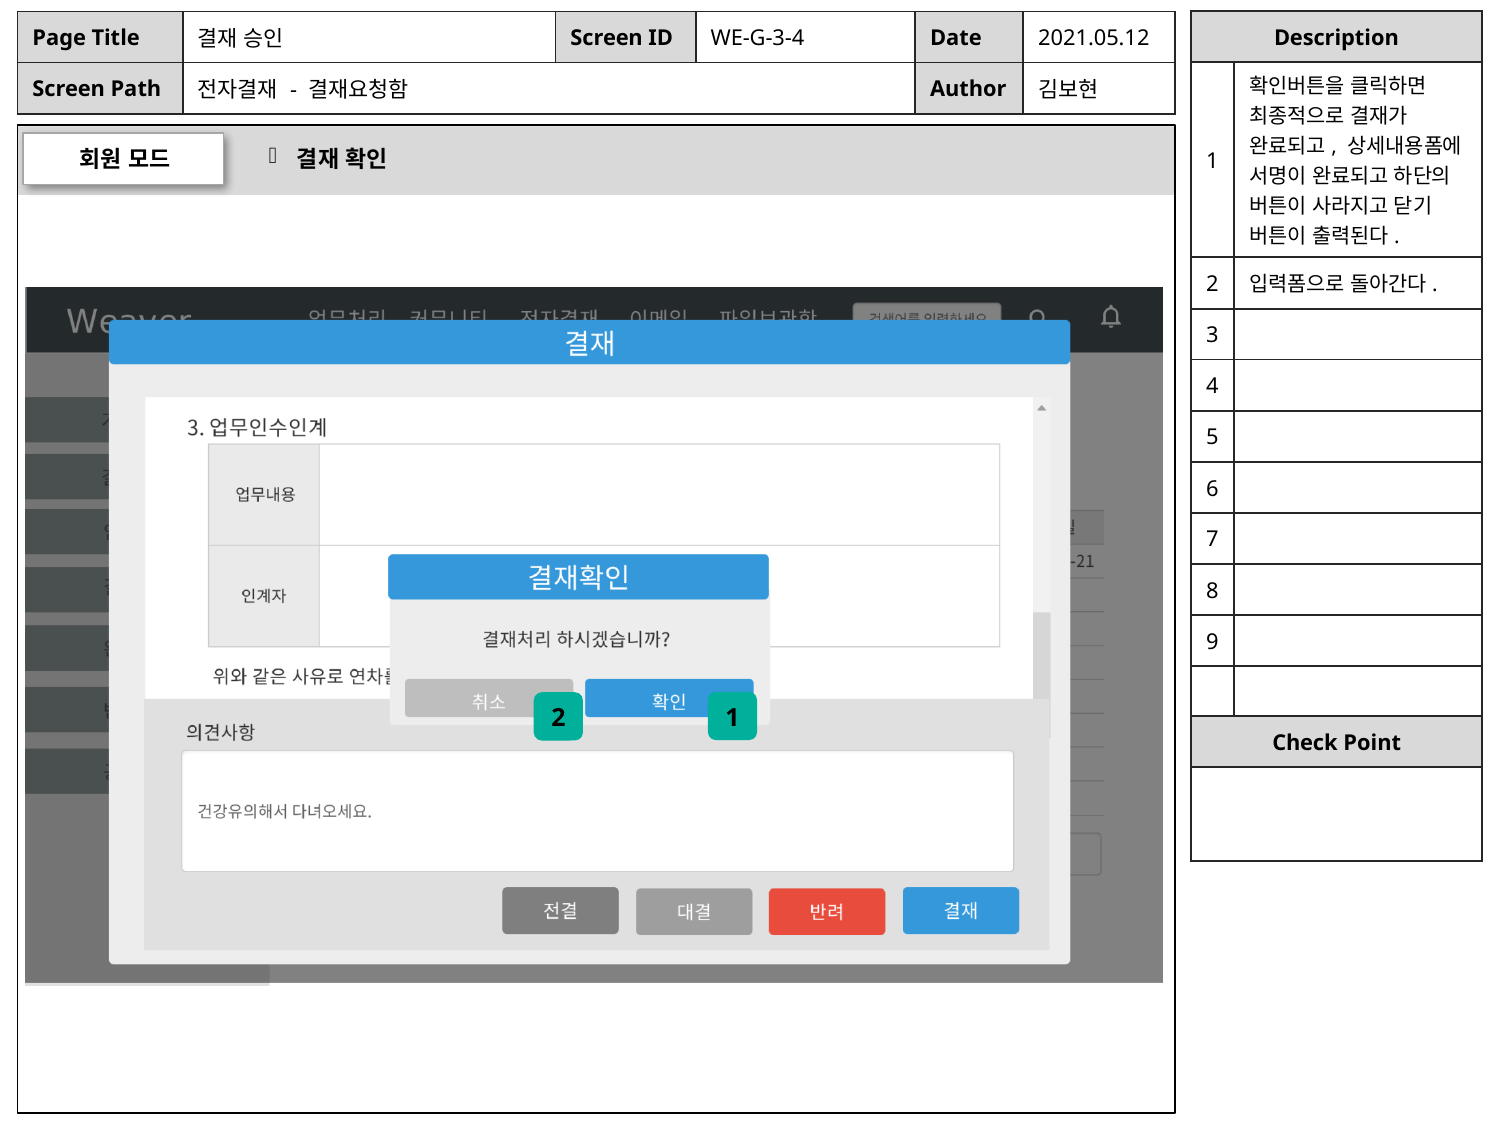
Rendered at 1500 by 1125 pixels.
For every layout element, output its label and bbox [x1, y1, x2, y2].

table_cell [1024, 63, 1174, 113]
table_cell [184, 63, 914, 113]
table_cell [1192, 310, 1233, 359]
table_cell [1235, 463, 1481, 512]
table_cell [1235, 565, 1481, 614]
text_box [15, 123, 1177, 1115]
table_cell [1192, 616, 1233, 665]
table_header [1024, 12, 1174, 62]
table_header [18, 12, 182, 62]
table_header [556, 12, 695, 62]
table_header [1192, 12, 1481, 61]
table_cell [1192, 667, 1233, 715]
table_cell [1235, 514, 1481, 563]
table_header [697, 12, 914, 62]
table_header [916, 12, 1022, 62]
table_cell [1235, 667, 1481, 715]
table_header [184, 12, 555, 62]
table_cell [1235, 360, 1481, 410]
table_cell [1192, 717, 1481, 766]
table_cell [1235, 310, 1481, 359]
table_cell [1192, 565, 1233, 614]
table_cell [1235, 616, 1481, 665]
table_cell [1192, 463, 1233, 512]
table_cell [1192, 412, 1233, 461]
table_cell [18, 63, 182, 113]
picture [25, 287, 1163, 986]
table_cell [1192, 768, 1481, 860]
table_cell [1192, 360, 1233, 410]
table_cell [1235, 258, 1481, 308]
table_cell [916, 63, 1022, 113]
table_cell [1192, 258, 1233, 308]
table_cell [1192, 514, 1233, 563]
table_cell [1235, 63, 1481, 256]
table_cell [1192, 63, 1233, 256]
table_cell [1235, 412, 1481, 461]
